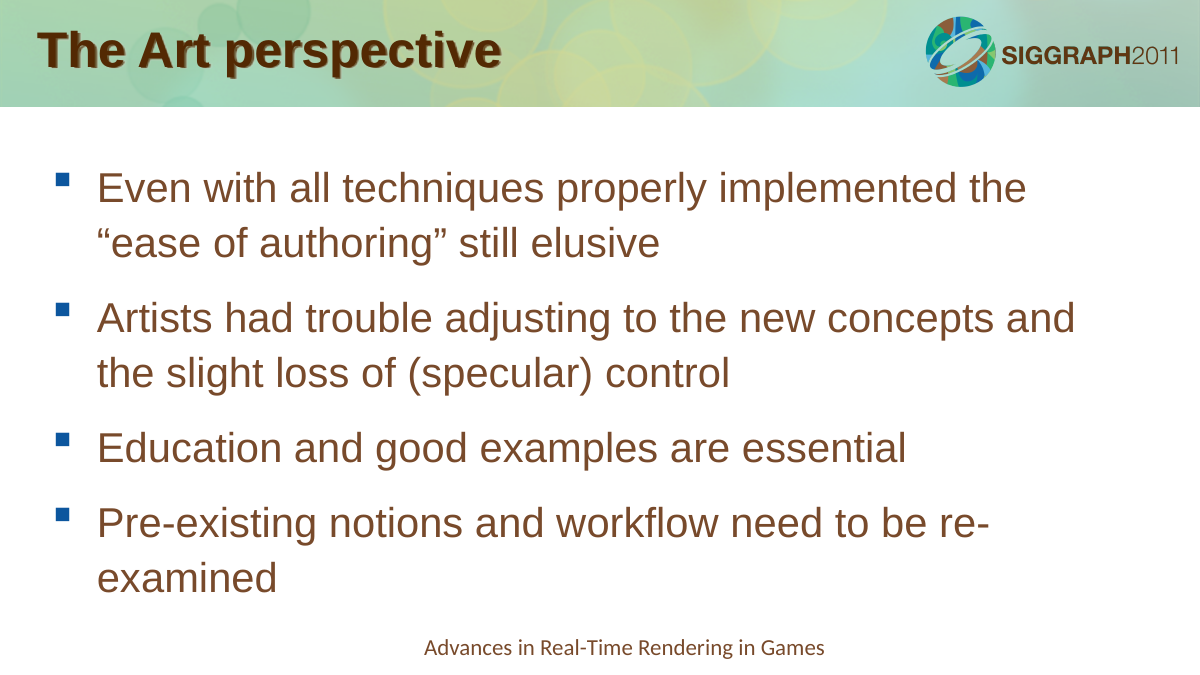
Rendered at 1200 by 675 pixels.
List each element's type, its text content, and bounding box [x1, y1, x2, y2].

picture [0, 0, 1200, 107]
list Even with all techniques properly implemented the “ease of authoring” still elusive Artists had trouble adjusting to the new concepts and the slight loss of (specular) control Education and good examples are essential Pre-existing notions and workflow need to be re-examined [39, 149, 1145, 653]
title The Art perspective [24, 0, 1128, 96]
